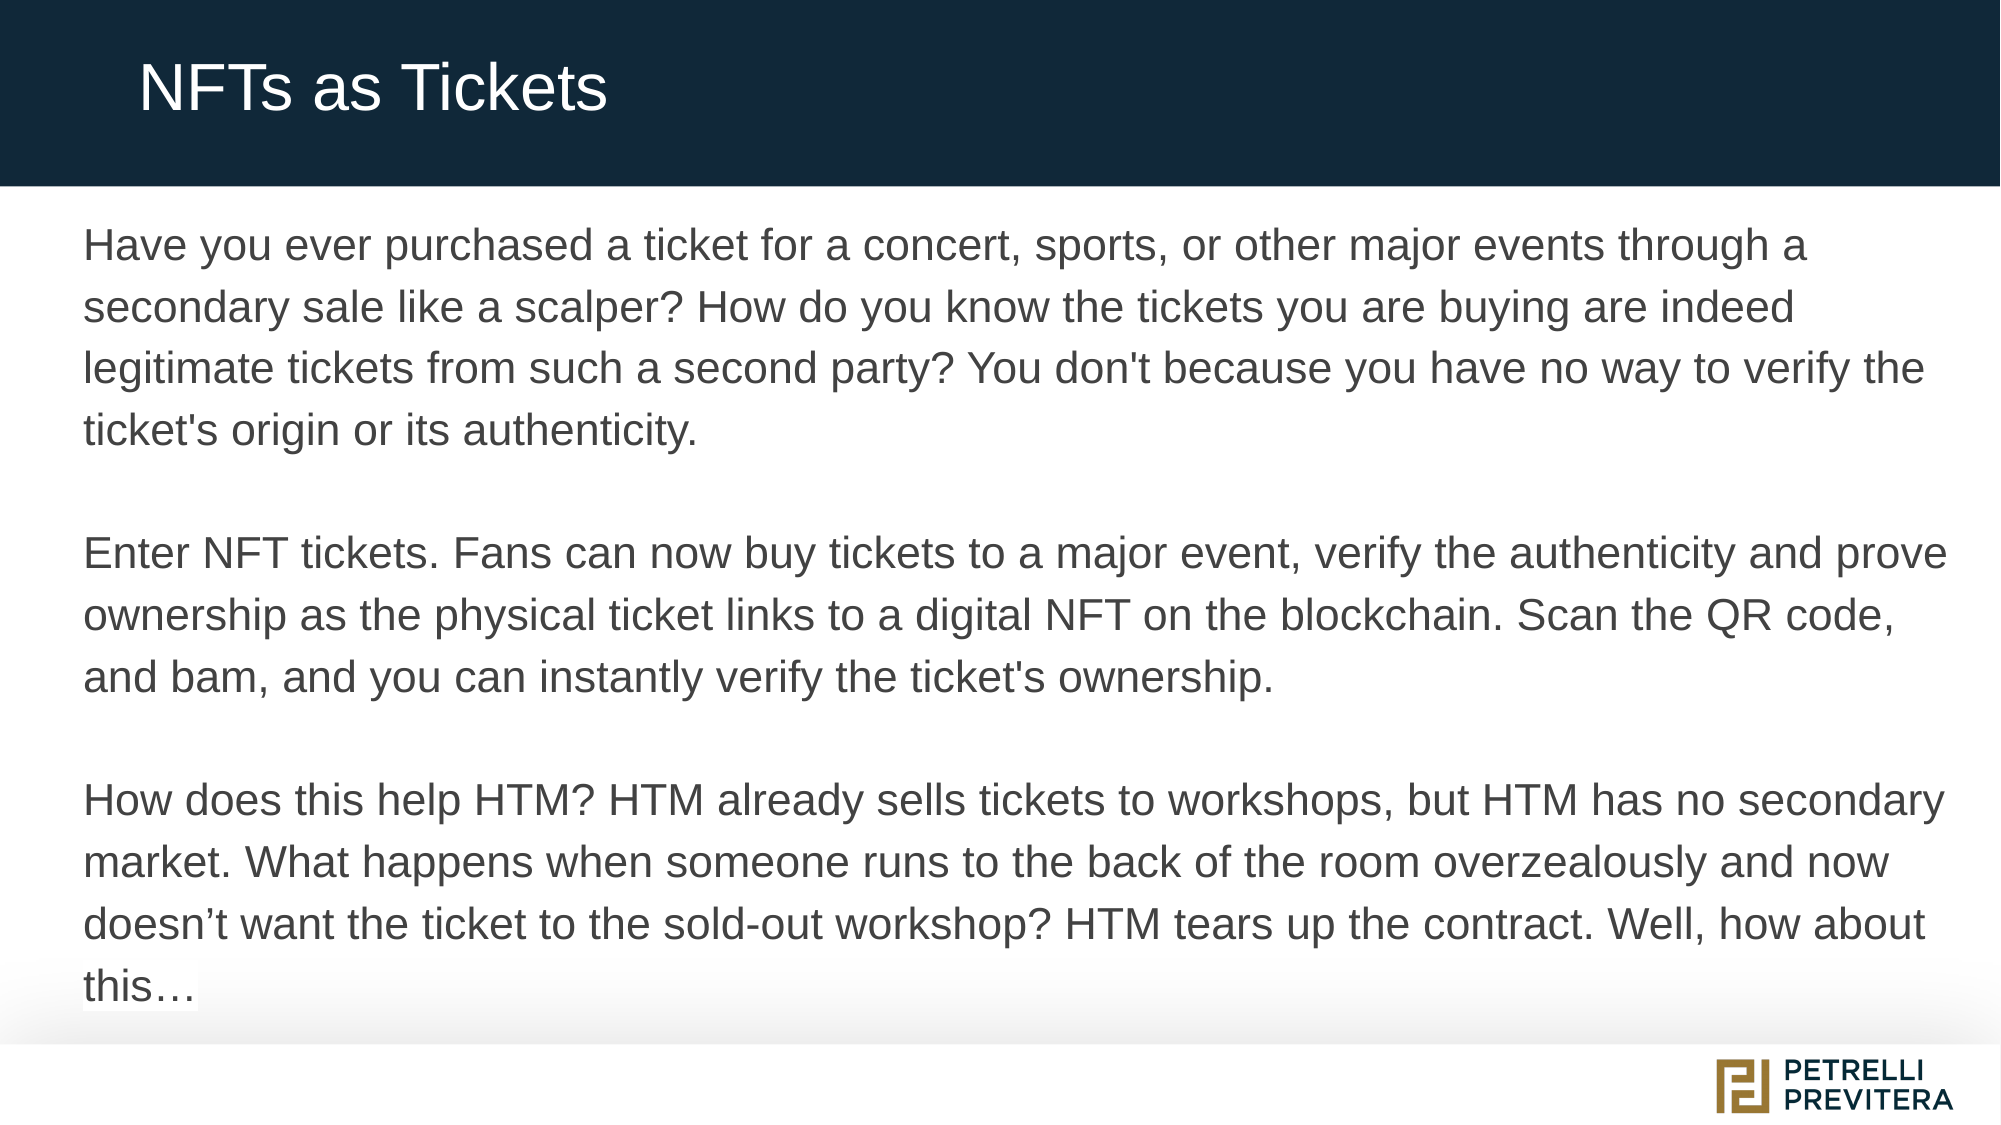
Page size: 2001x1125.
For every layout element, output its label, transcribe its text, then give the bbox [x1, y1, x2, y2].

text_box Have you ever purchased a ticket for a concert, sports, or other major events through a secondary sale like a scalper? How do you know the tickets you are buying are indeed legitimate tickets from such a second party? You don't because you have no way to verify the ticket's origin or its authenticity. Enter NFT tickets. Fans can now buy tickets to a major event, verify the authenticity and prove ownership as the physical ticket links to a digital NFT on the blockchain. Scan the QR code, and bam, and you can instantly verify the ticket's ownership. How does this help HTM? HTM already sells tickets to workshops, but HTM has no secondary market. What happens when someone runs to the back of the room overzealously and now doesn’t want the ticket to the sold-out workshop? HTM tears up the contract. Well, how about this… [68, 200, 1972, 1125]
text_box NFTs as Tickets [123, 36, 1886, 132]
